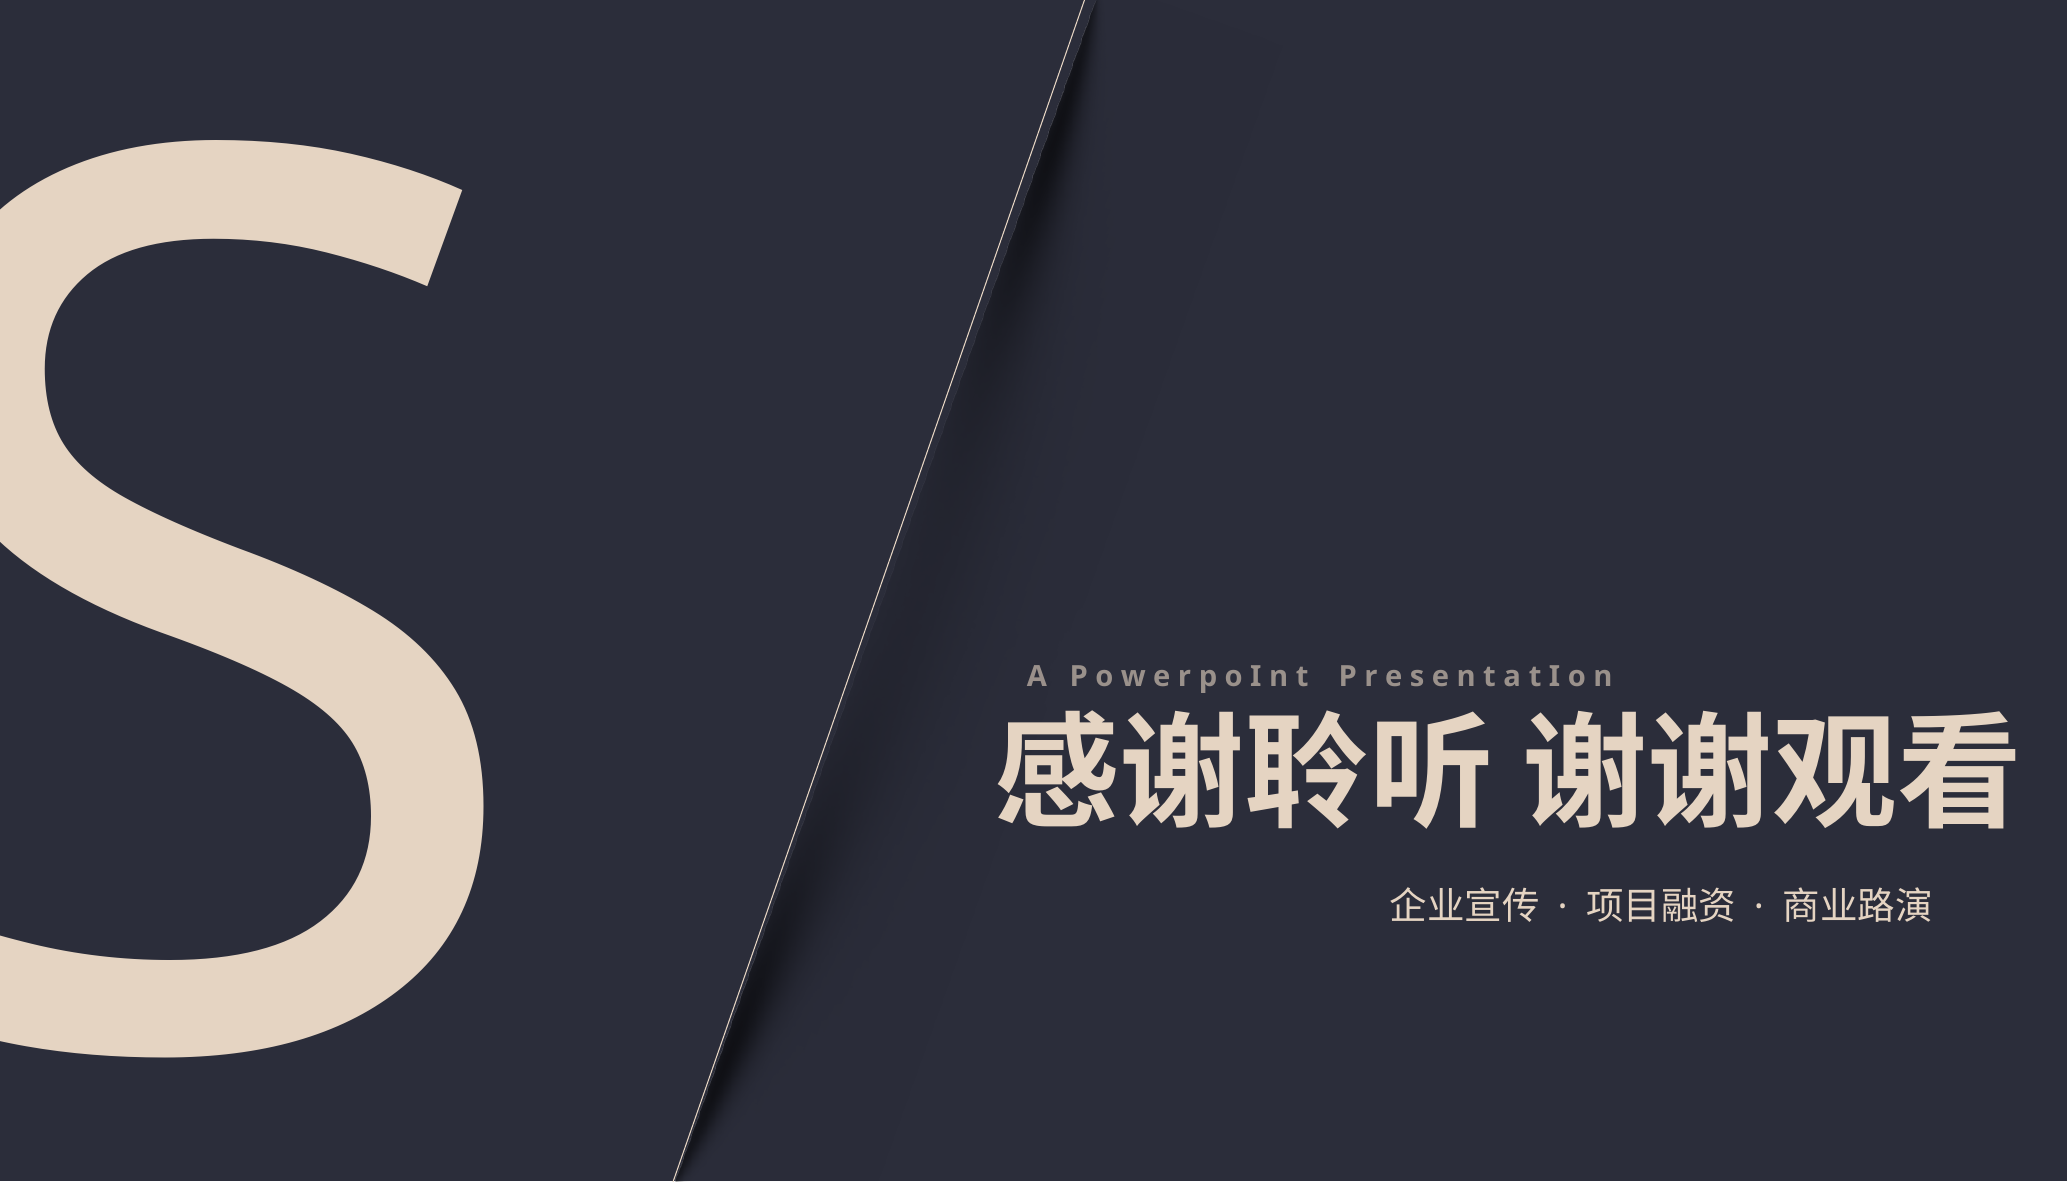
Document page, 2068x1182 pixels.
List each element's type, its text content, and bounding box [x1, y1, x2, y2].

text_box S [0, 0, 551, 1182]
picture [676, 0, 1283, 1182]
text_box 感谢聆听 谢谢观看 [1073, 702, 2050, 853]
text_box 企业宣传 · 项目融资 · 商业路演 [1382, 874, 1940, 935]
text_box A P o w e r p o I n t P r e s e n t a t I o n [1073, 649, 1622, 700]
